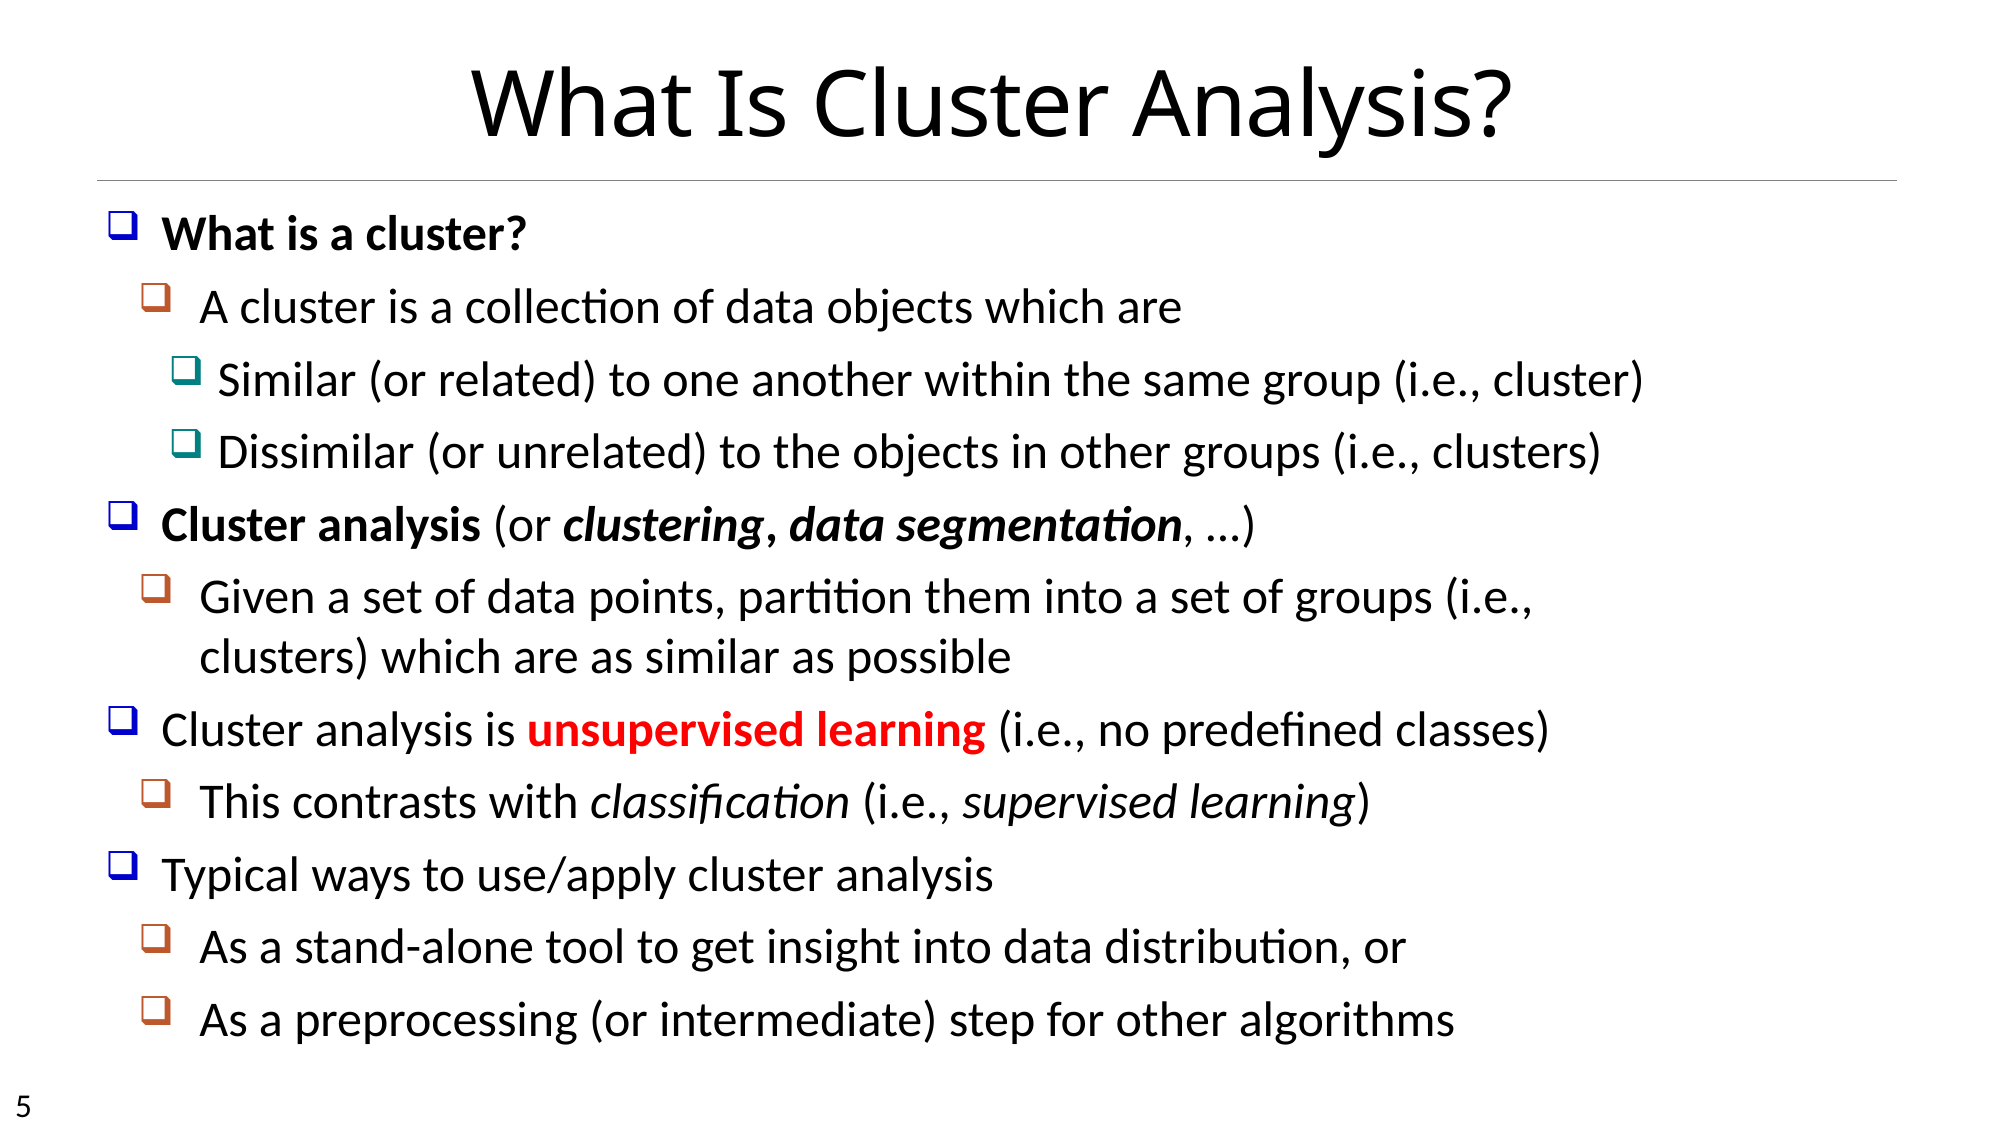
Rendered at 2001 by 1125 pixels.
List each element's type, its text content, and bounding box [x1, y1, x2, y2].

title What Is Cluster Analysis? [116, 37, 1867, 163]
list What is a cluster? A cluster is a collection of data objects which are Similar (or related) to one another within the same group (i.e., cluster) Dissimilar (or unrelated) to the objects in other groups (i.e., clusters) Cluster analysis (or clustering, data segmentation, …) Given a set of data points, partition them into a set of groups (i.e., clusters) which are as similar as possible Cluster analysis is unsupervised learning (i.e., no predefined classes) This contrasts with classification (i.e., supervised learning) Typical ways to use/apply cluster analysis As a stand-alone tool to get insight into data distribution, or As a preprocessing (or intermediate) step for other algorithms [90, 193, 1677, 1088]
